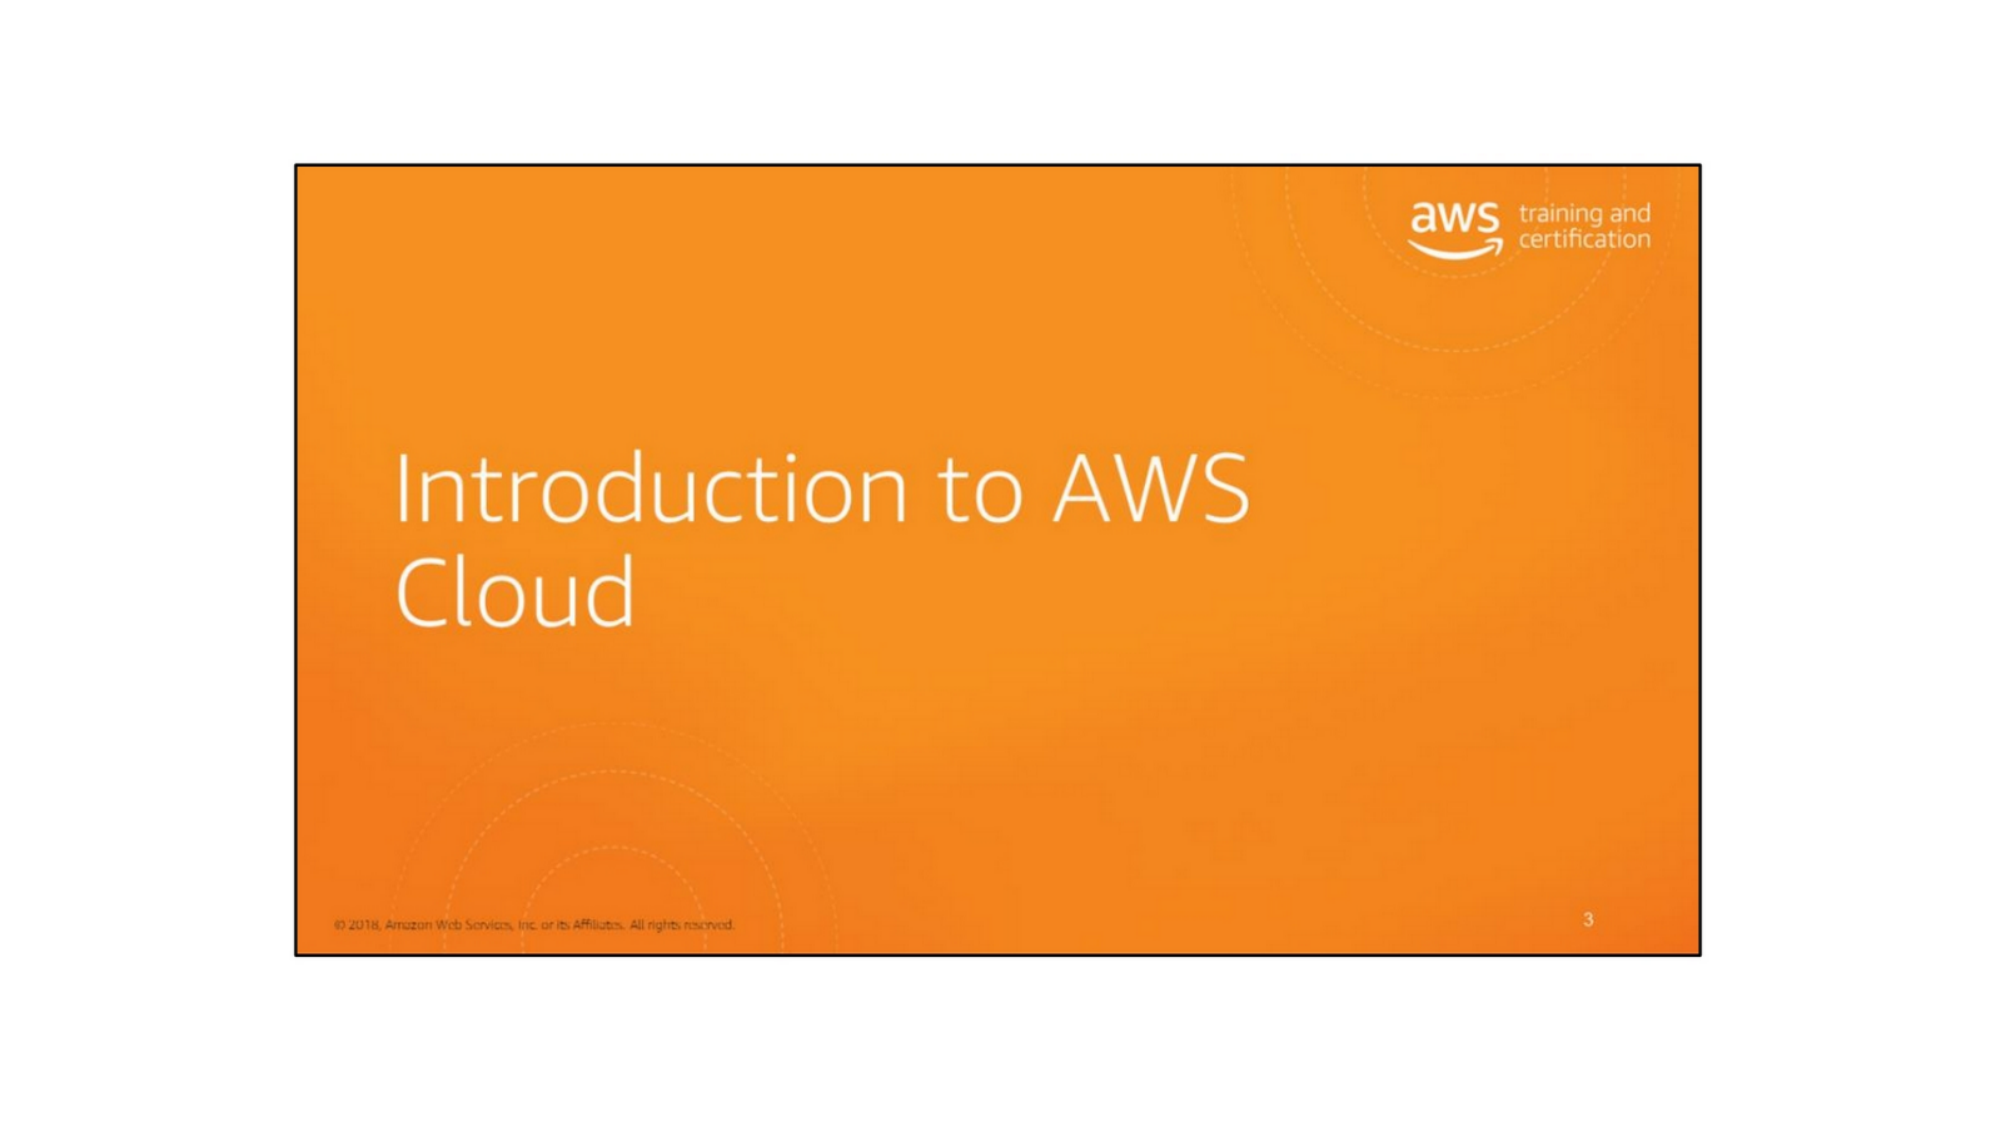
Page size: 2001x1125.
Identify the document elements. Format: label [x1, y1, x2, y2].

picture [288, 153, 1712, 972]
